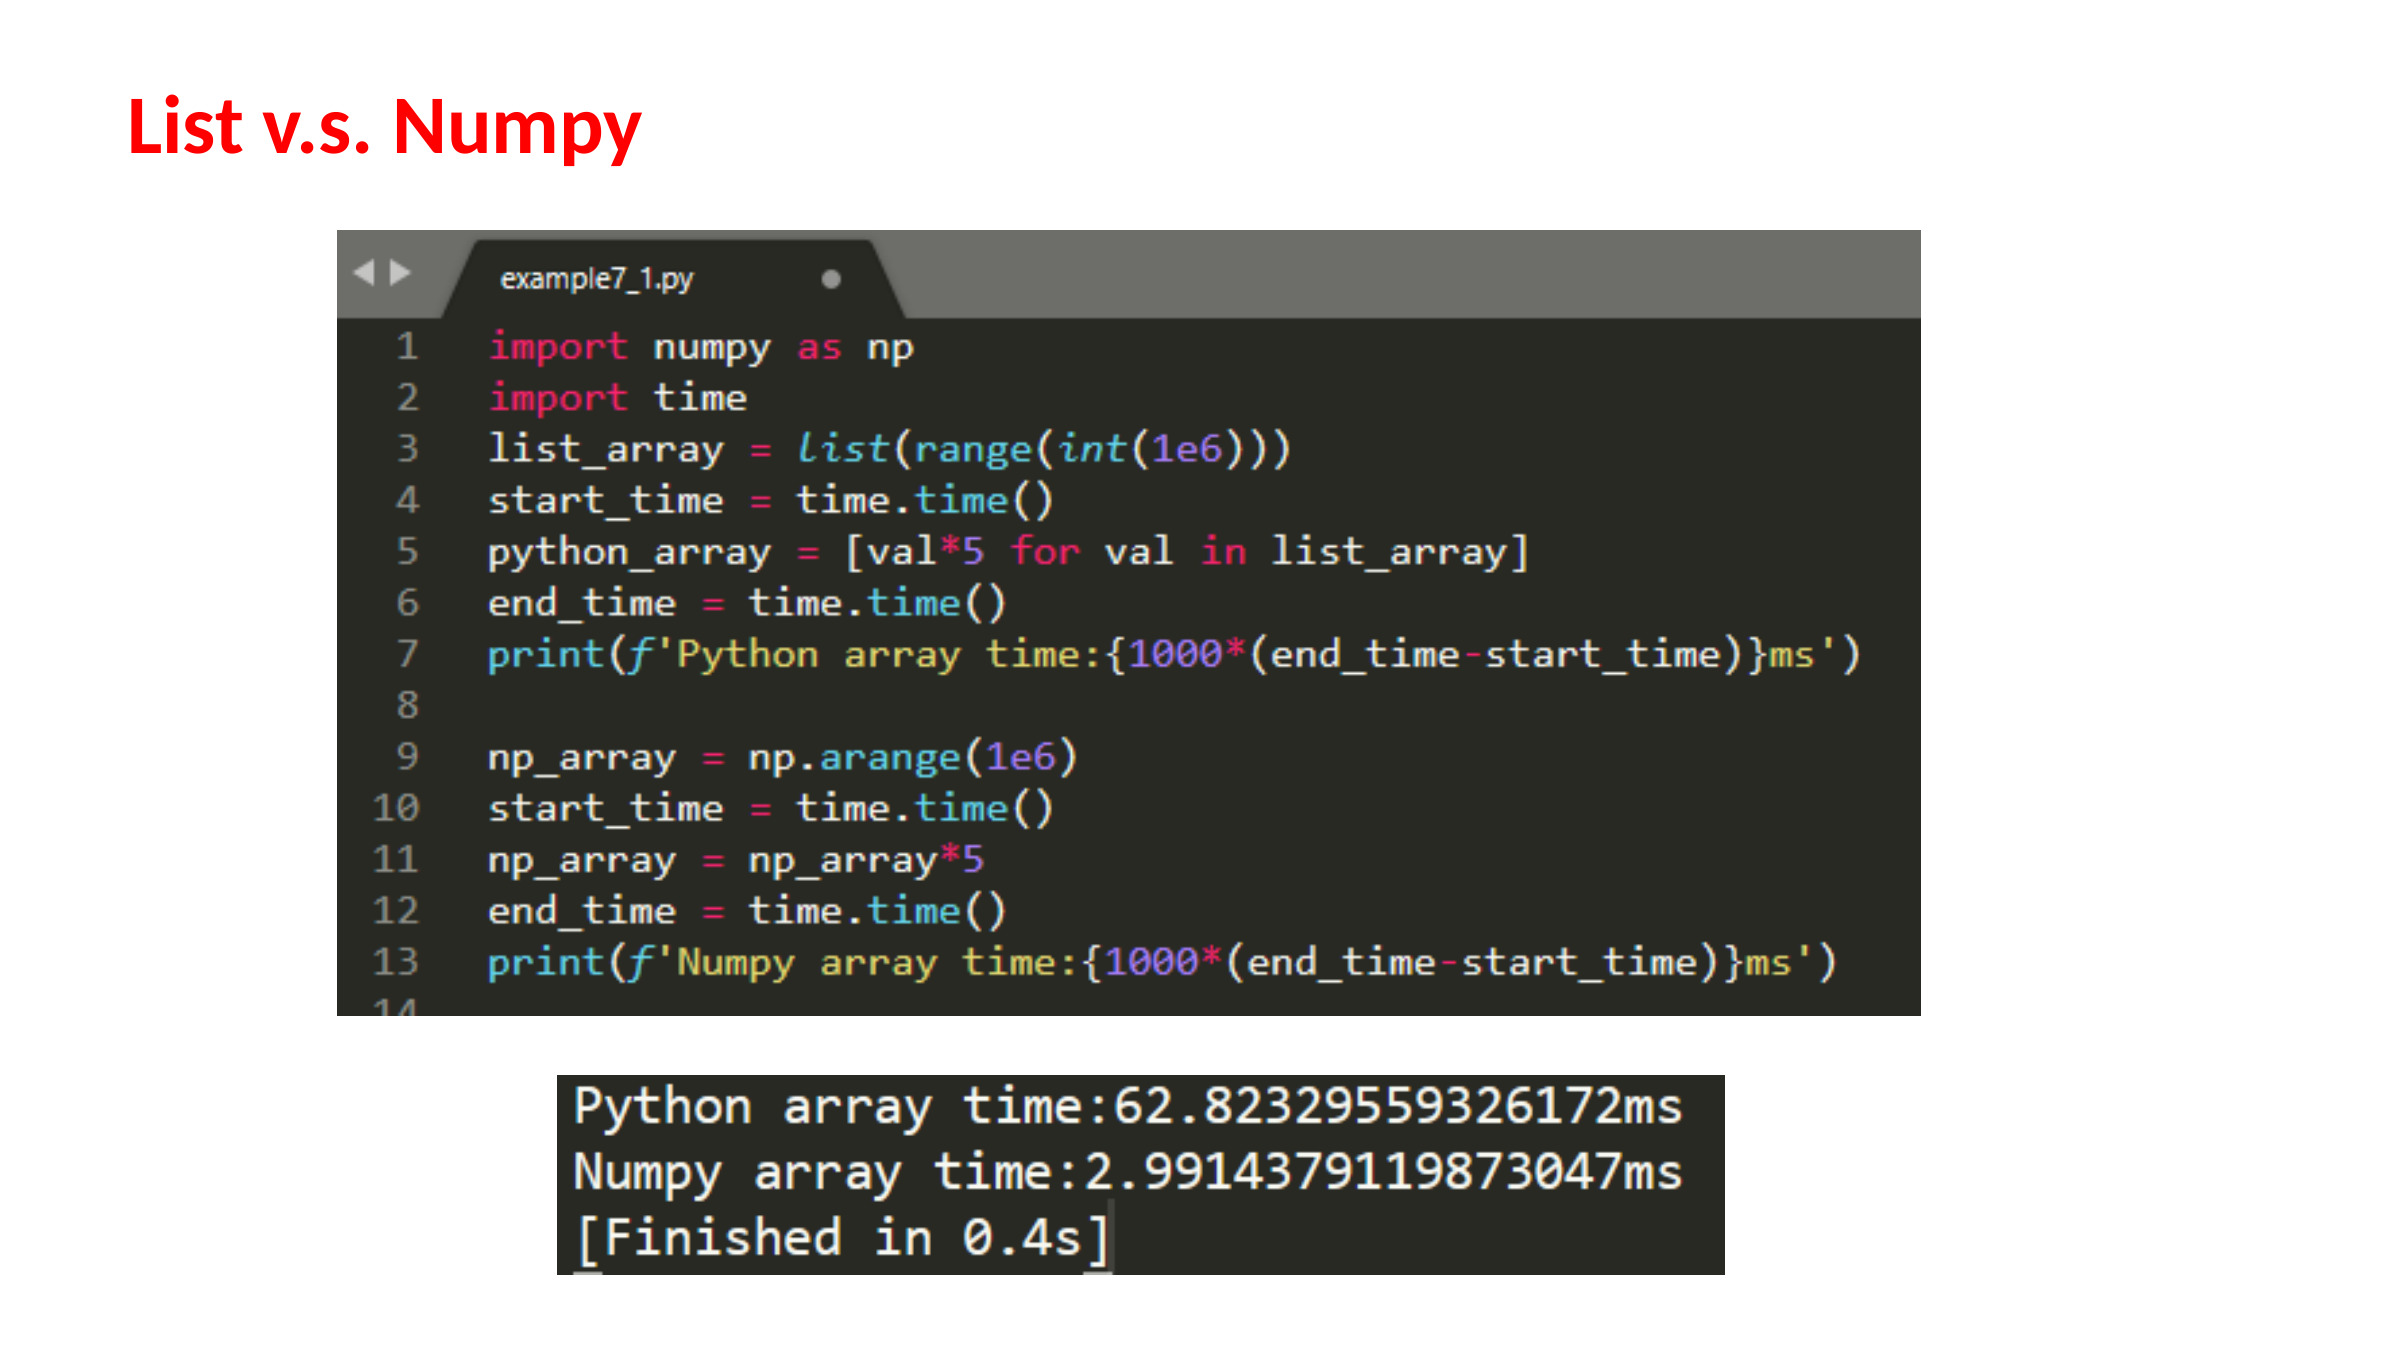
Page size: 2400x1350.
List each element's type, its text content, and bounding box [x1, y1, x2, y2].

text_box List v.s. Numpy [112, 62, 1325, 178]
picture [557, 1075, 1726, 1275]
picture [337, 230, 1921, 1016]
